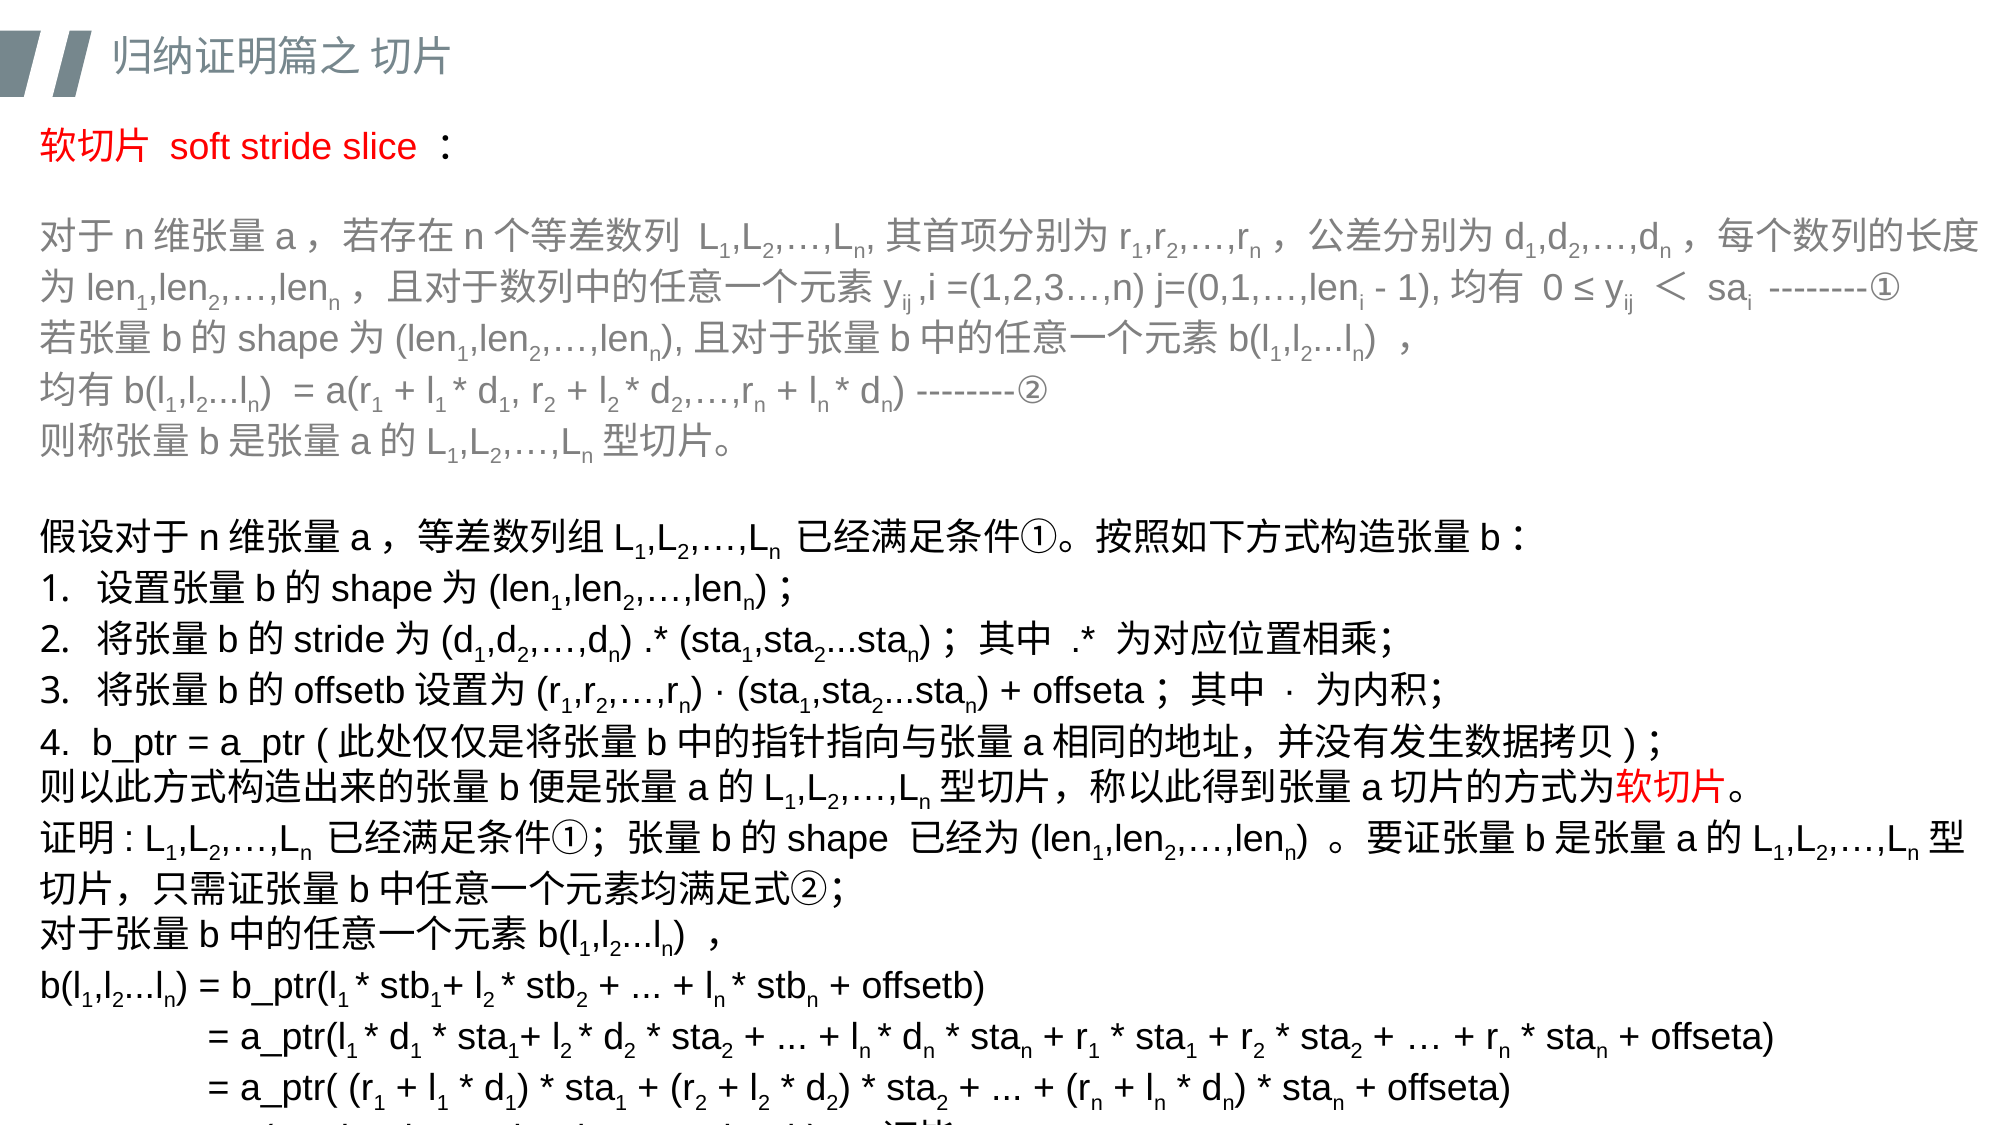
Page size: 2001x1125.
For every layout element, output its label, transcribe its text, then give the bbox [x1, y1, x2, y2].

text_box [0, 27, 92, 97]
text_box 软切片 soft stride slice ： 对于n维张量a，若存在n个等差数列 L1,L2,…,Ln,其首项分别为r1,r2,…,rn，公差分别为d1,d2,…,dn，每个数列的长度为len1,len2,…,lenn，且对于数列中的任意一个元素yij ,i =(1,2,3…,n) j=(0,1,…,leni - 1),均有 0 ≤ yij ＜ sai --------① 若张量b的shape为(len1,len2,…,lenn),且对于张量b中的任意一个元素b(l1,l2...ln) ， 均有b(l1,l2...ln) = a(r1 + l1 * d1, r2 + l2 * d2,…,rn + ln * dn) --------② 则称张量b是张量a的L1,L2,…,Ln型切片。 假设对于n维张量a，等差数列组L1,L2,…,Ln 已经满足条件①。按照如下方式构造张量b： 设置张量b的shape为(len1,len2,…,lenn)； 将张量b的stride为(d1,d2,…,dn) .* (sta1,sta2...stan)；其中 .* 为对应位置相乘； 将张量b的offsetb设置为(r1,r2,…,rn) · (sta1,sta2...stan) + offseta；其中 · 为内积； 4. b_ptr = a_ptr (此处仅仅是将张量b中的指针指向与张量a相同的地址，并没有发生数据拷贝)； 则以此方式构造出来的张量b便是张量a的L1,L2,…,Ln型切片，称以此得到张量a切片的方式为软切片。 证明: L1,L2,…,Ln 已经满足条件①；张量b的shape 已经为(len1,len2,…,lenn) 。要证张量b是张量a的L1,L2,…,Ln型切片，只需证张量b中任意一个元素均满足式②； 对于张量b中的任意一个元素b(l1,l2...ln) ， b(l1,l2...ln) = b_ptr(l1 * stb1+ l2 * stb2 + ... + ln * stbn + offsetb) = a_ptr(l1 * d1 * sta1+ l2 * d2 * sta2 + ... + ln * dn * stan + r1 * sta1 + r2 * sta2 + … + rn * stan + offseta) = a_ptr( (r1 + l1 * d1) * sta1 + (r2 + l2 * d2) * sta2 + ... + (rn + ln * dn) * stan + offseta) = a(r1 + l1 * d1, r2 + l2 * d2,…,rn + ln * dn) 证毕 [24, 114, 2000, 1125]
text_box 归纳证明篇之 切片 [96, 17, 604, 88]
